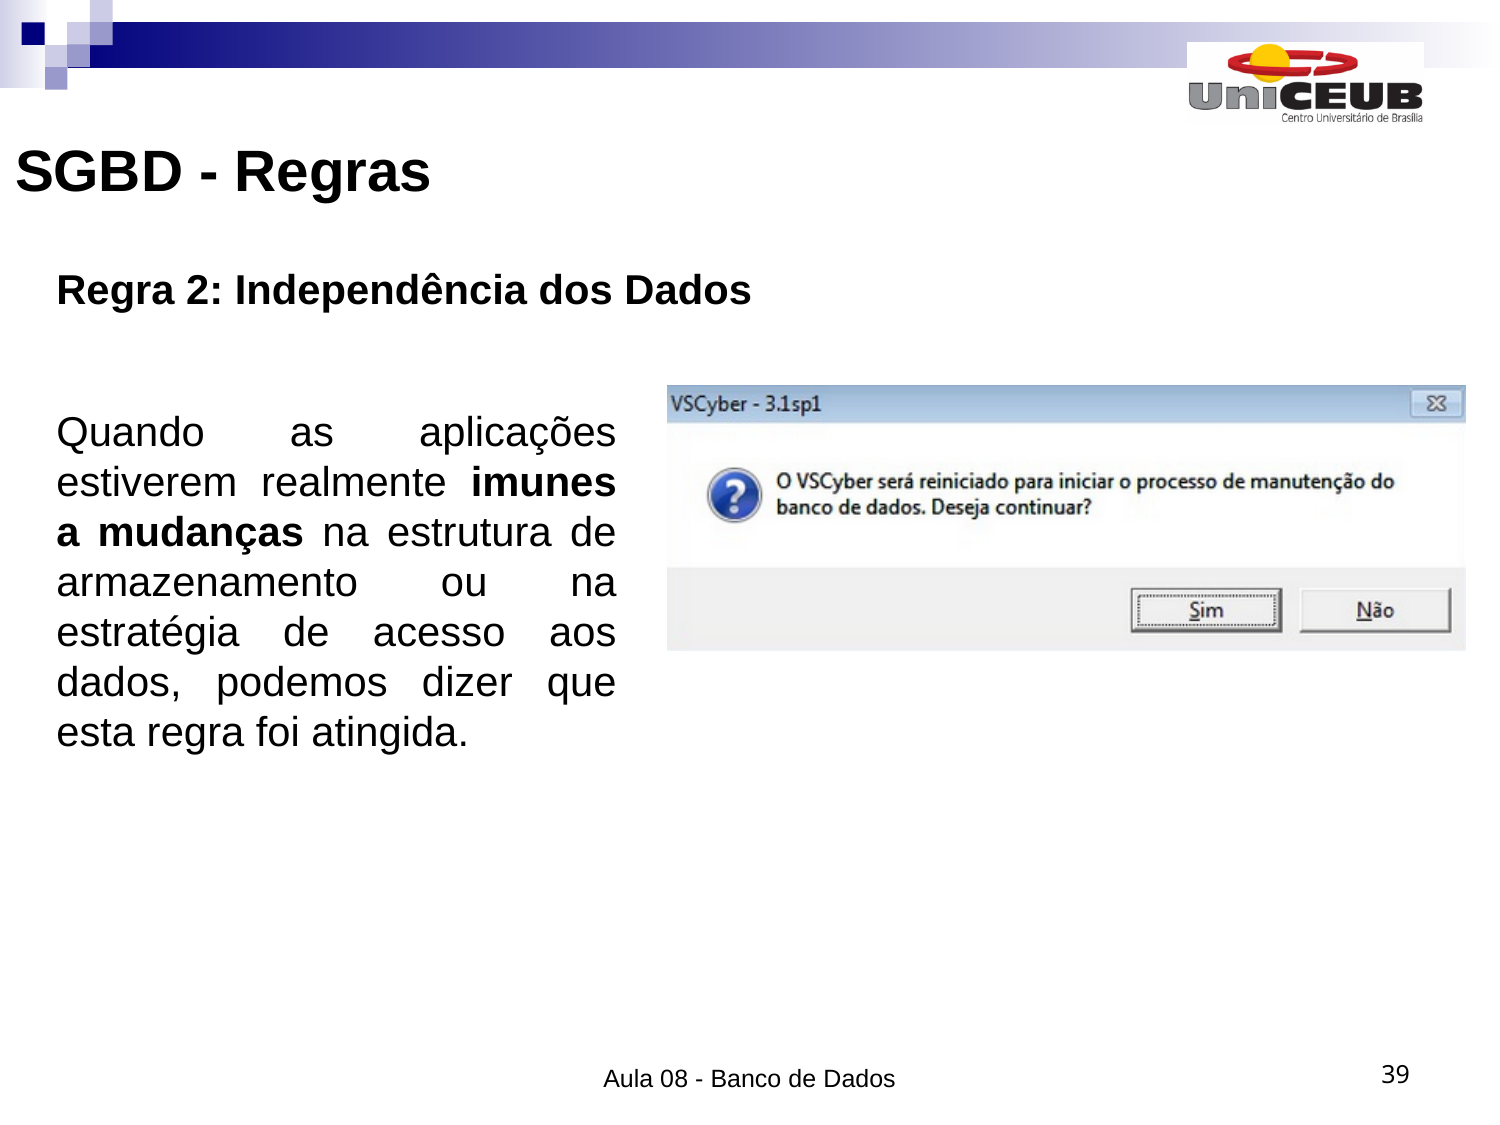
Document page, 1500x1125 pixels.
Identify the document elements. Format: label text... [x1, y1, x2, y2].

slide_number ‹#› [1074, 1025, 1425, 1100]
text_box Regra 2: Independência dos Dados [41, 255, 821, 338]
text_box Quando as aplicações estiverem realmente imunes a mudanças na estrutura de armazenamento ou na estratégia de acesso aos dados, podemos dizer que esta regra foi atingida. [41, 397, 632, 480]
footer Aula 08 - Banco de Dados [512, 1025, 988, 1100]
title SGBD - Regras [0, 137, 1500, 199]
picture [1186, 42, 1424, 125]
picture [666, 385, 1466, 652]
